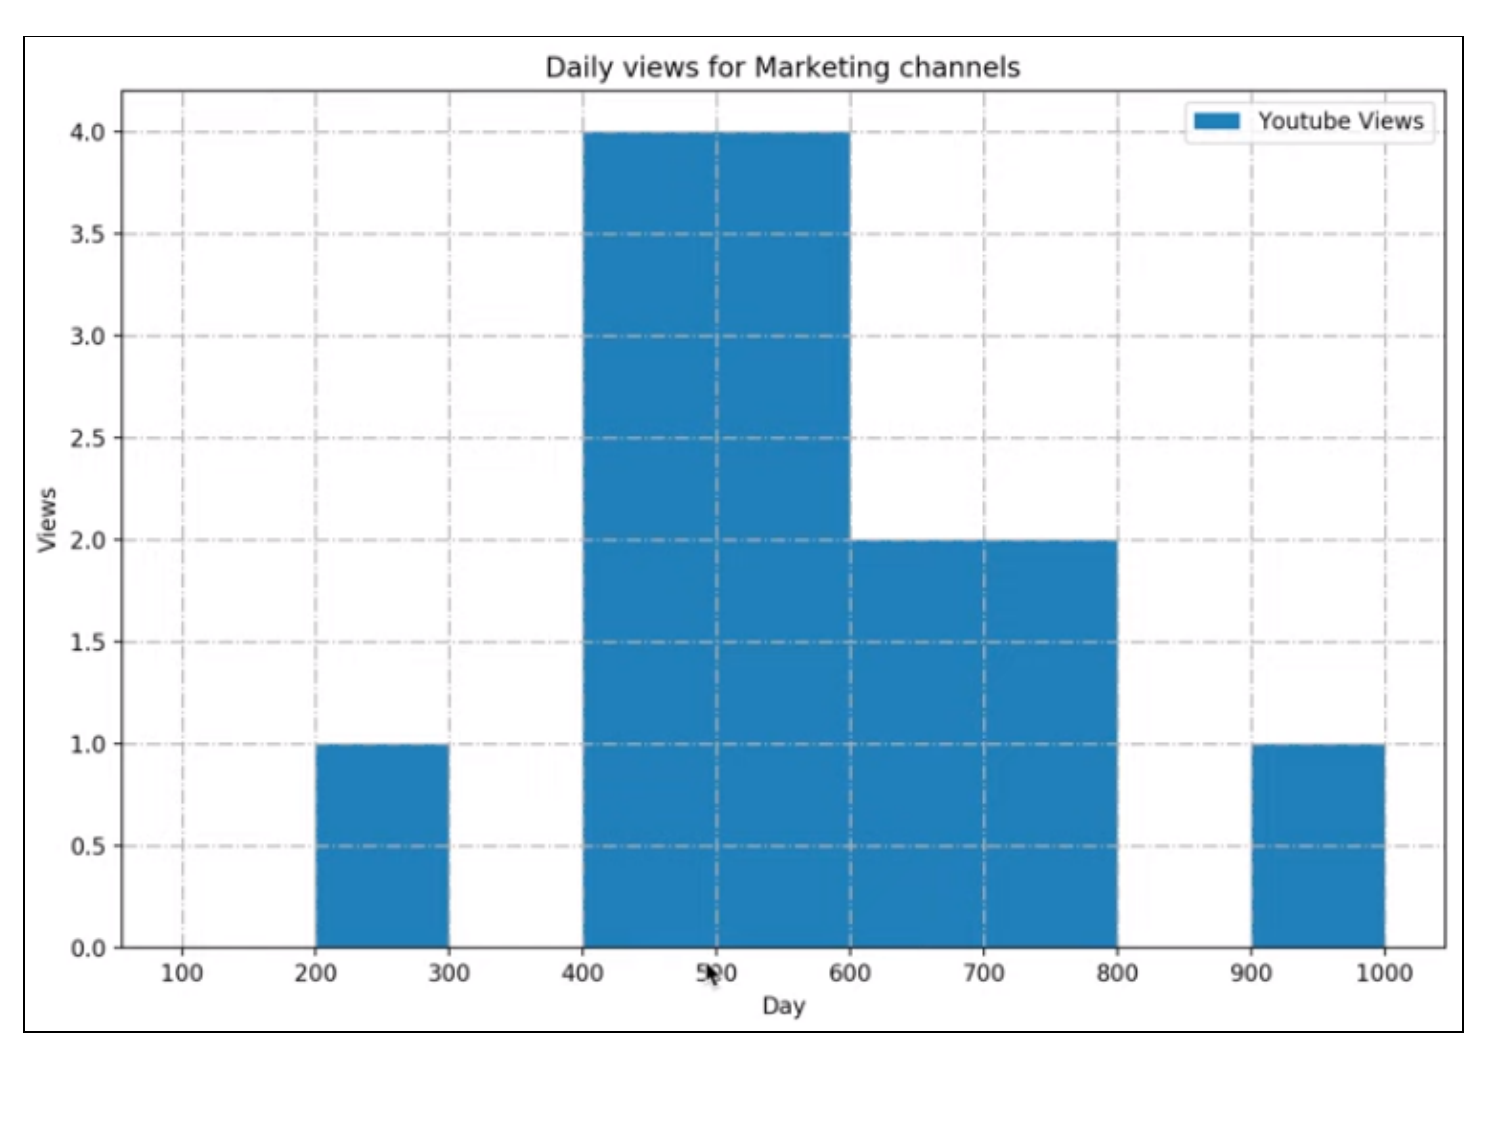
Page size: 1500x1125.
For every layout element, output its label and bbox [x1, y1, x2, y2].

picture [24, 37, 1463, 1032]
